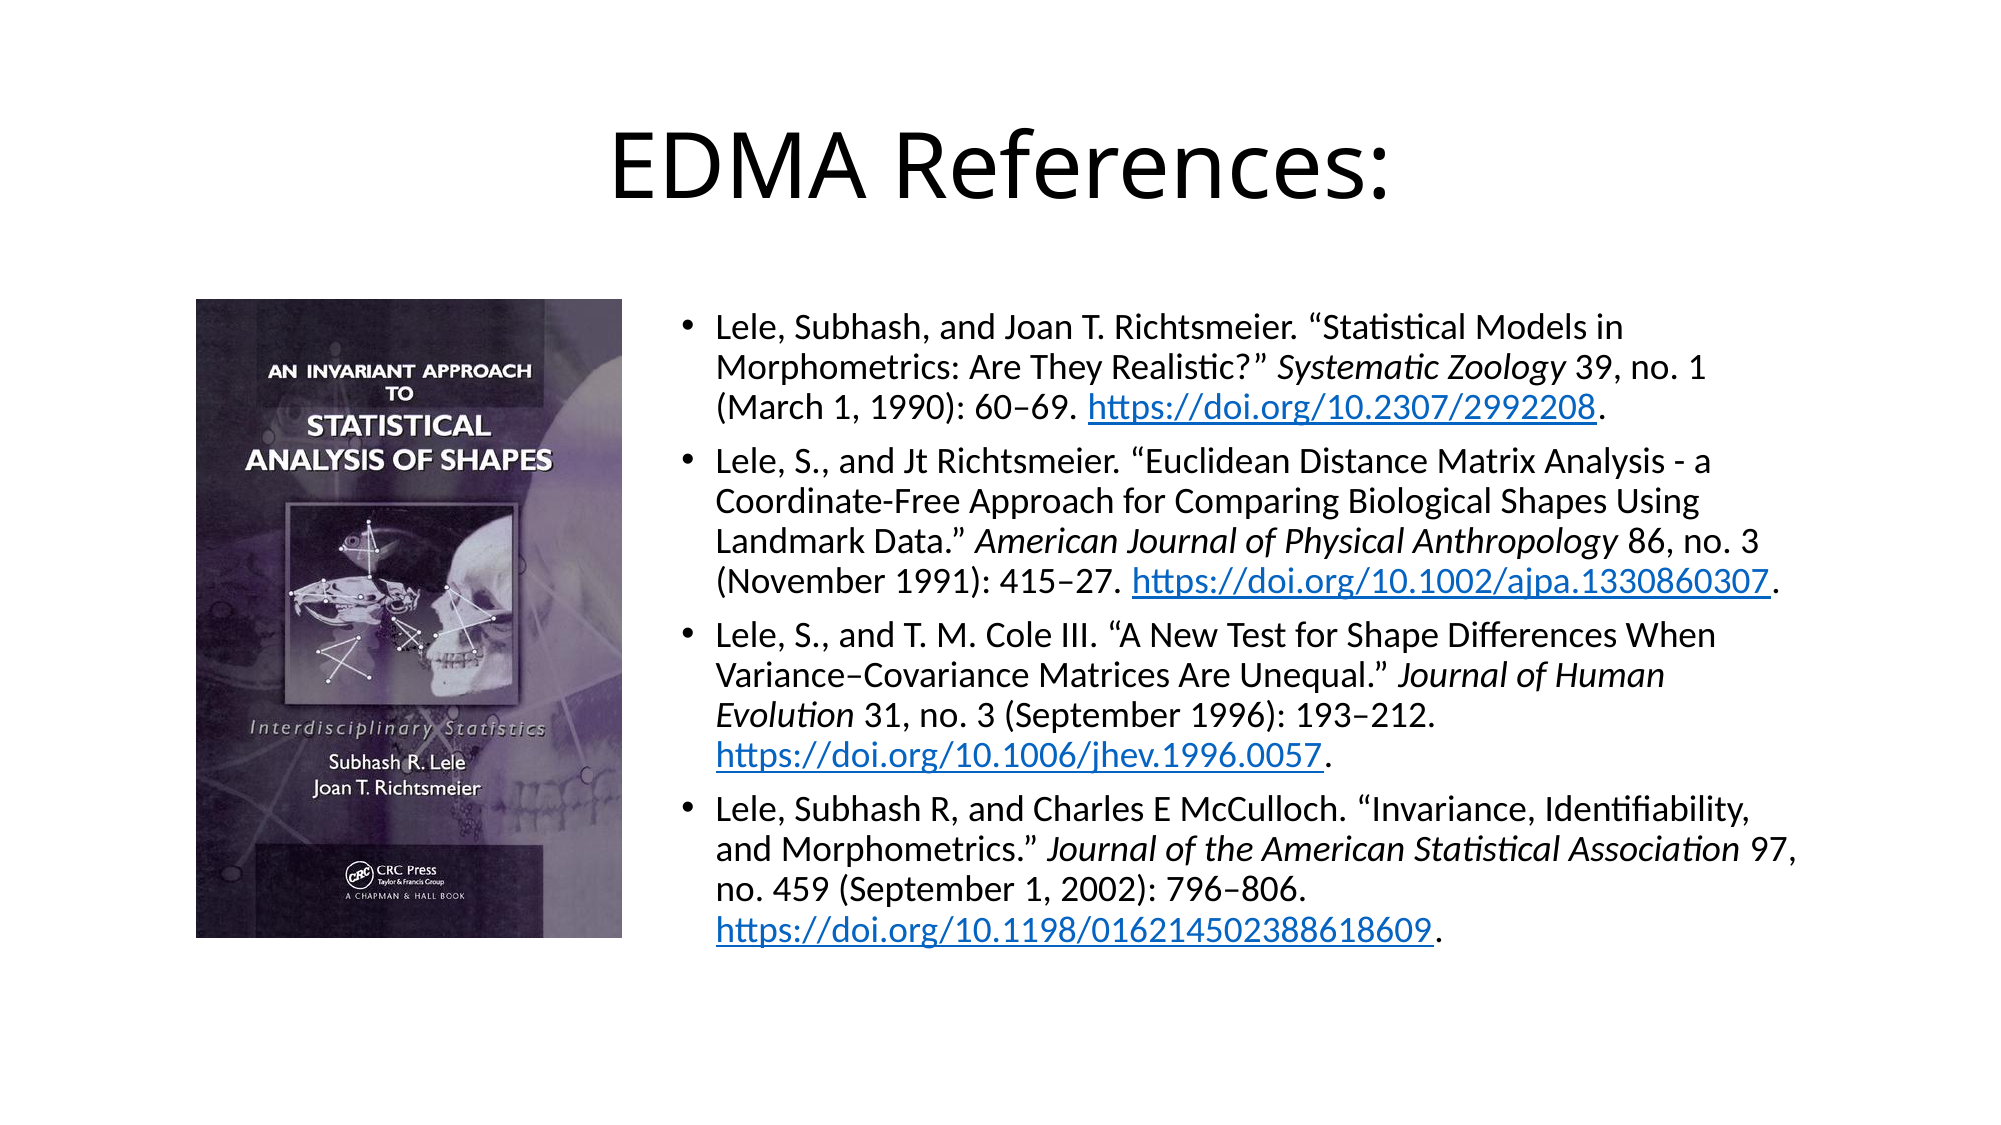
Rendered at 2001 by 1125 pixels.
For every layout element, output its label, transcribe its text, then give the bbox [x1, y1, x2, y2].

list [196, 299, 622, 938]
list Lele, Subhash, and Joan T. Richtsmeier. “Statistical Models in Morphometrics: Are They Realistic?” Systematic Zoology 39, no. 1 (March 1, 1990): 60–69. https://doi.org/10.2307/2992208. Lele, S., and Jt Richtsmeier. “Euclidean Distance Matrix Analysis - a Coordinate-Free Approach for Comparing Biological Shapes Using Landmark Data.” American Journal of Physical Anthropology 86, no. 3 (November 1991): 415–27. https://doi.org/10.1002/ajpa.1330860307. Lele, S., and T. M. Cole III. “A New Test for Shape Differences When Variance–Covariance Matrices Are Unequal.” Journal of Human Evolution 31, no. 3 (September 1996): 193–212. https://doi.org/10.1006/jhev.1996.0057. Lele, Subhash R, and Charles E McCulloch. “Invariance, Identifiability, and Morphometrics.” Journal of the American Statistical Association 97, no. 459 (September 1, 2002): 796–806. https://doi.org/10.1198/016214502388618609. [666, 299, 1829, 978]
title EDMA References: [137, 59, 1863, 278]
